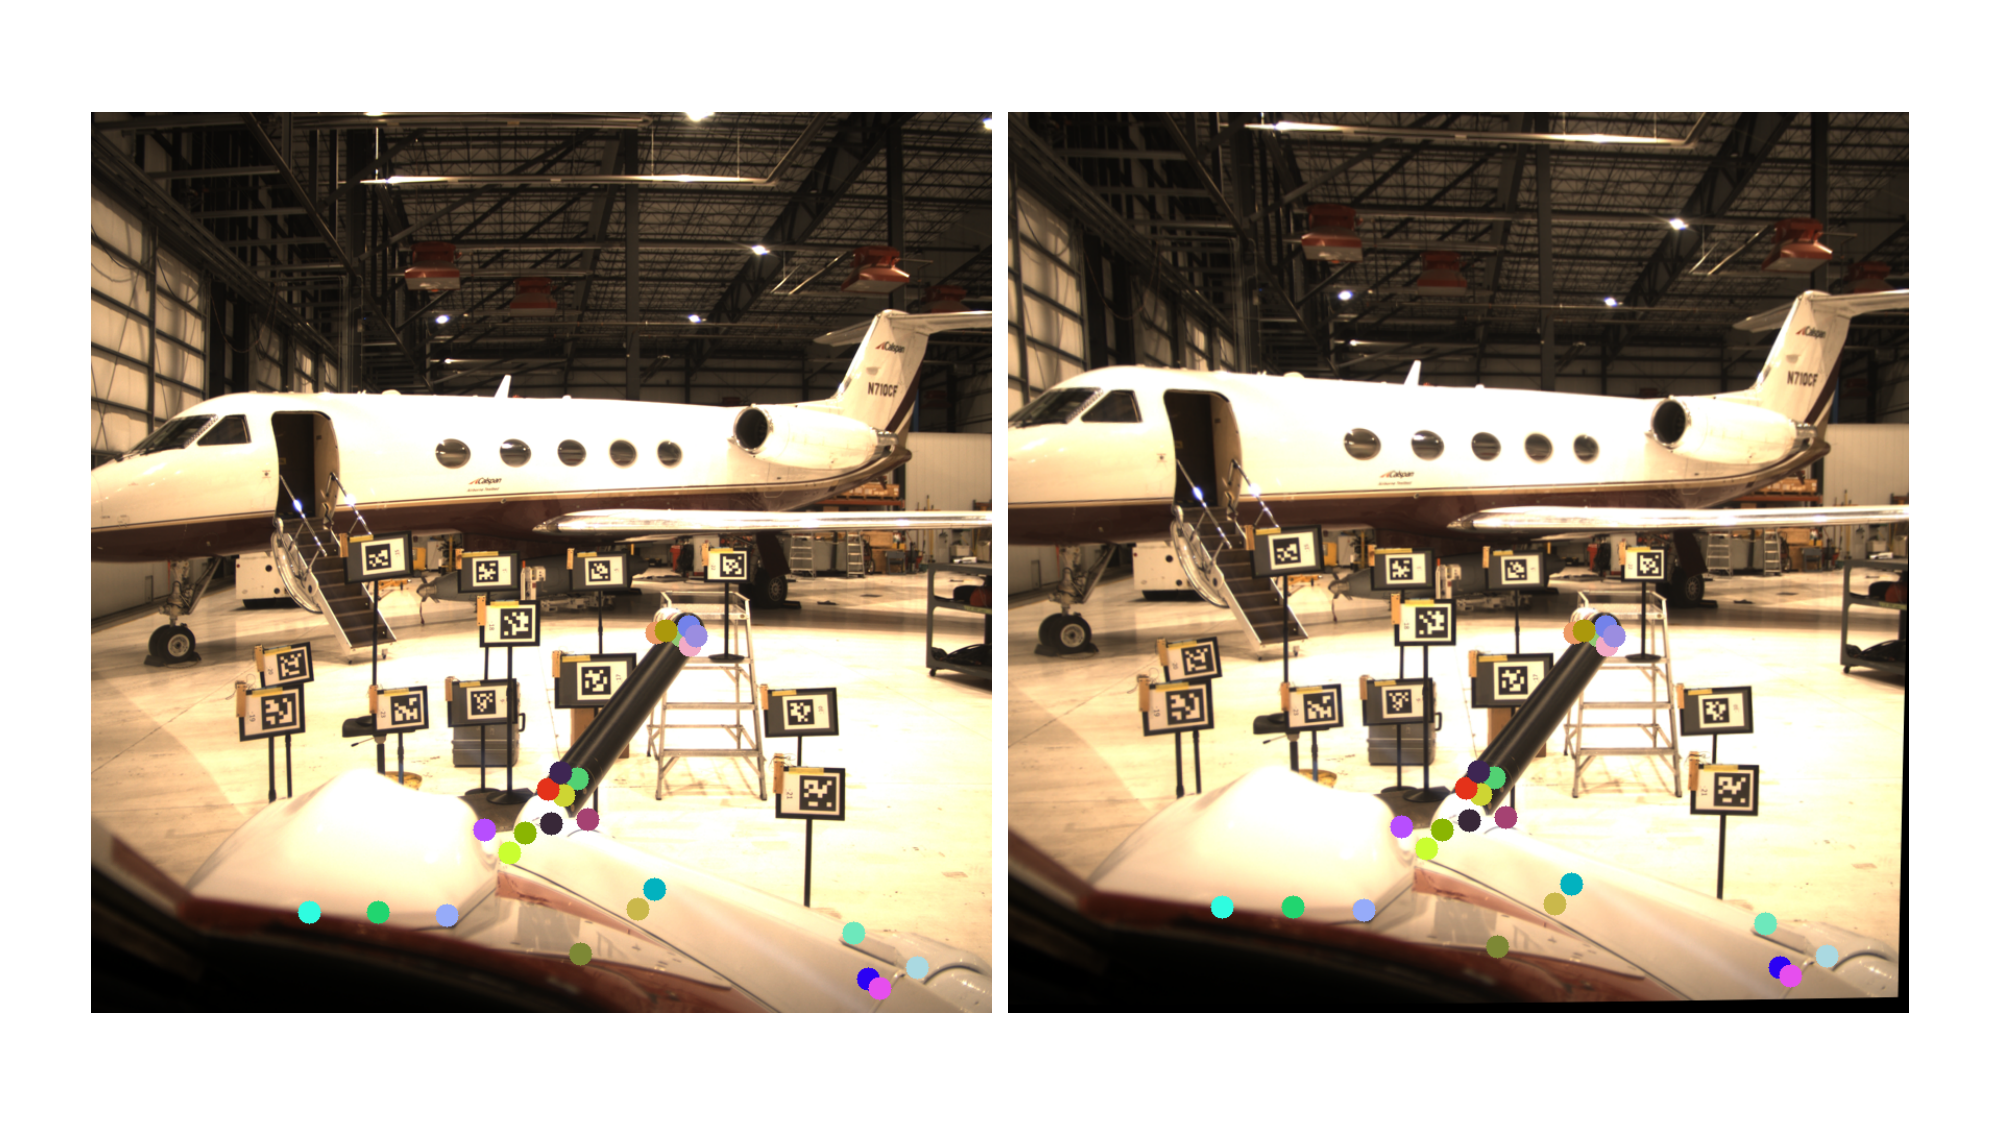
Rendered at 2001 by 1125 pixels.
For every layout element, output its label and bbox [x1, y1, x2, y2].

text_box [91, 111, 1909, 1013]
